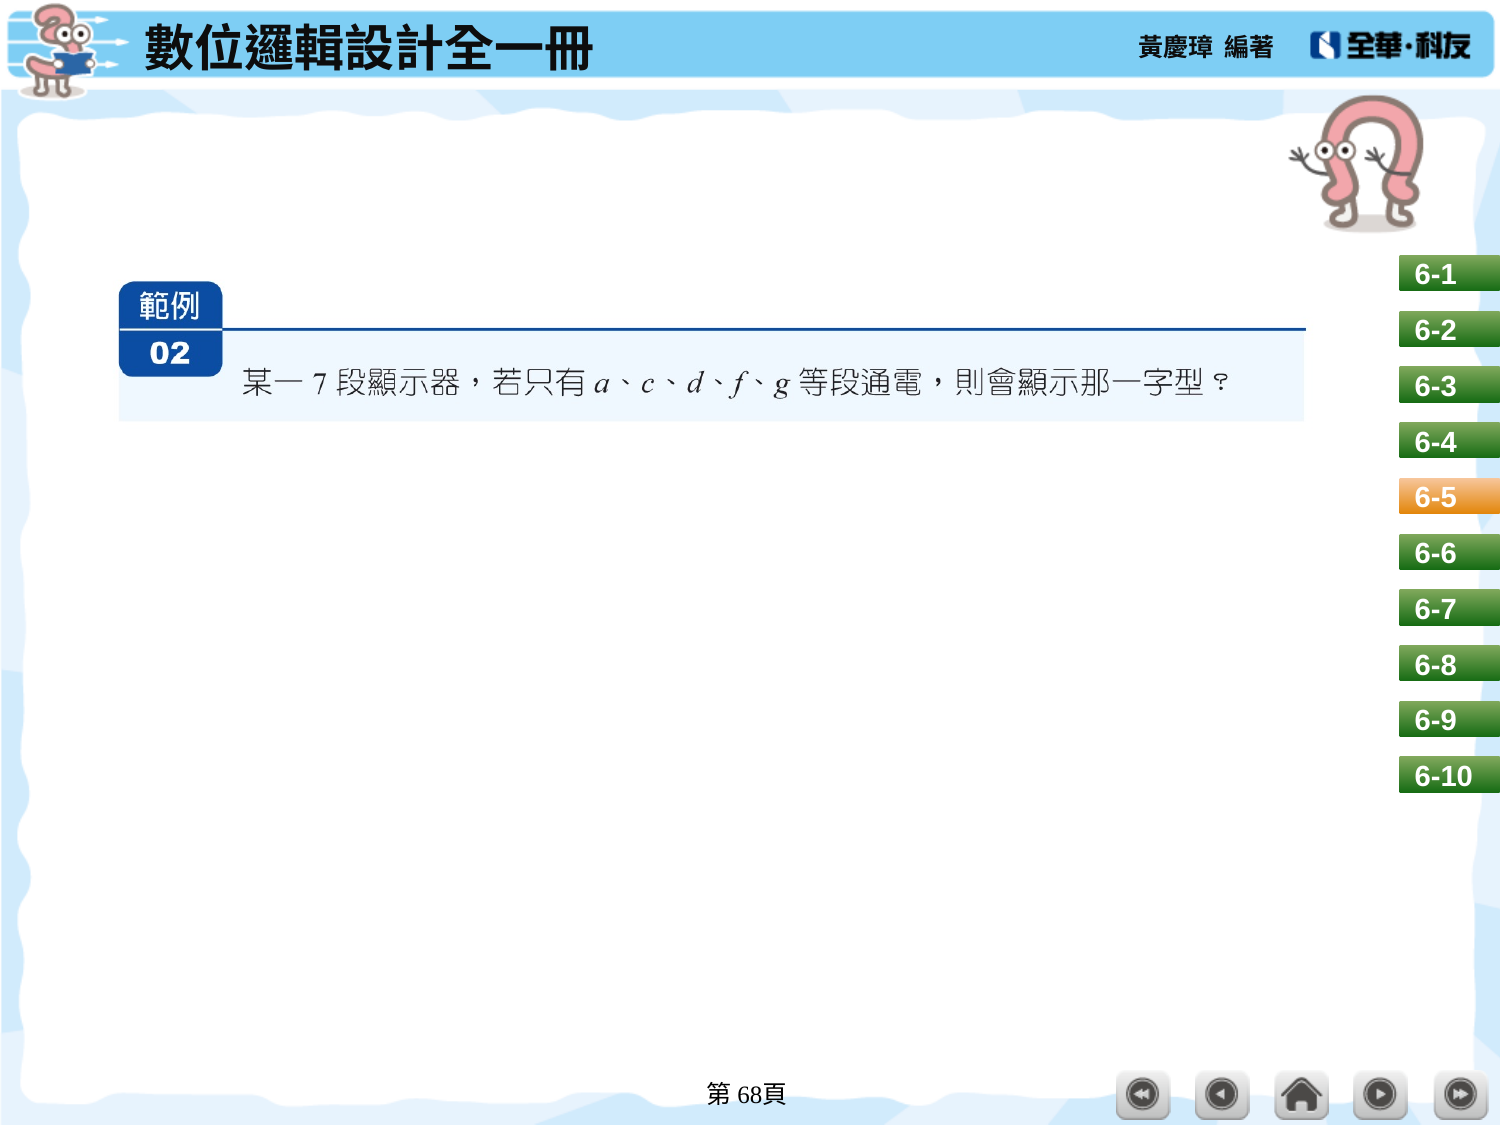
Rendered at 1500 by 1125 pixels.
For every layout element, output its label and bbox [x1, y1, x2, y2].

list [88, 266, 1329, 830]
picture [0, 0, 1500, 1125]
